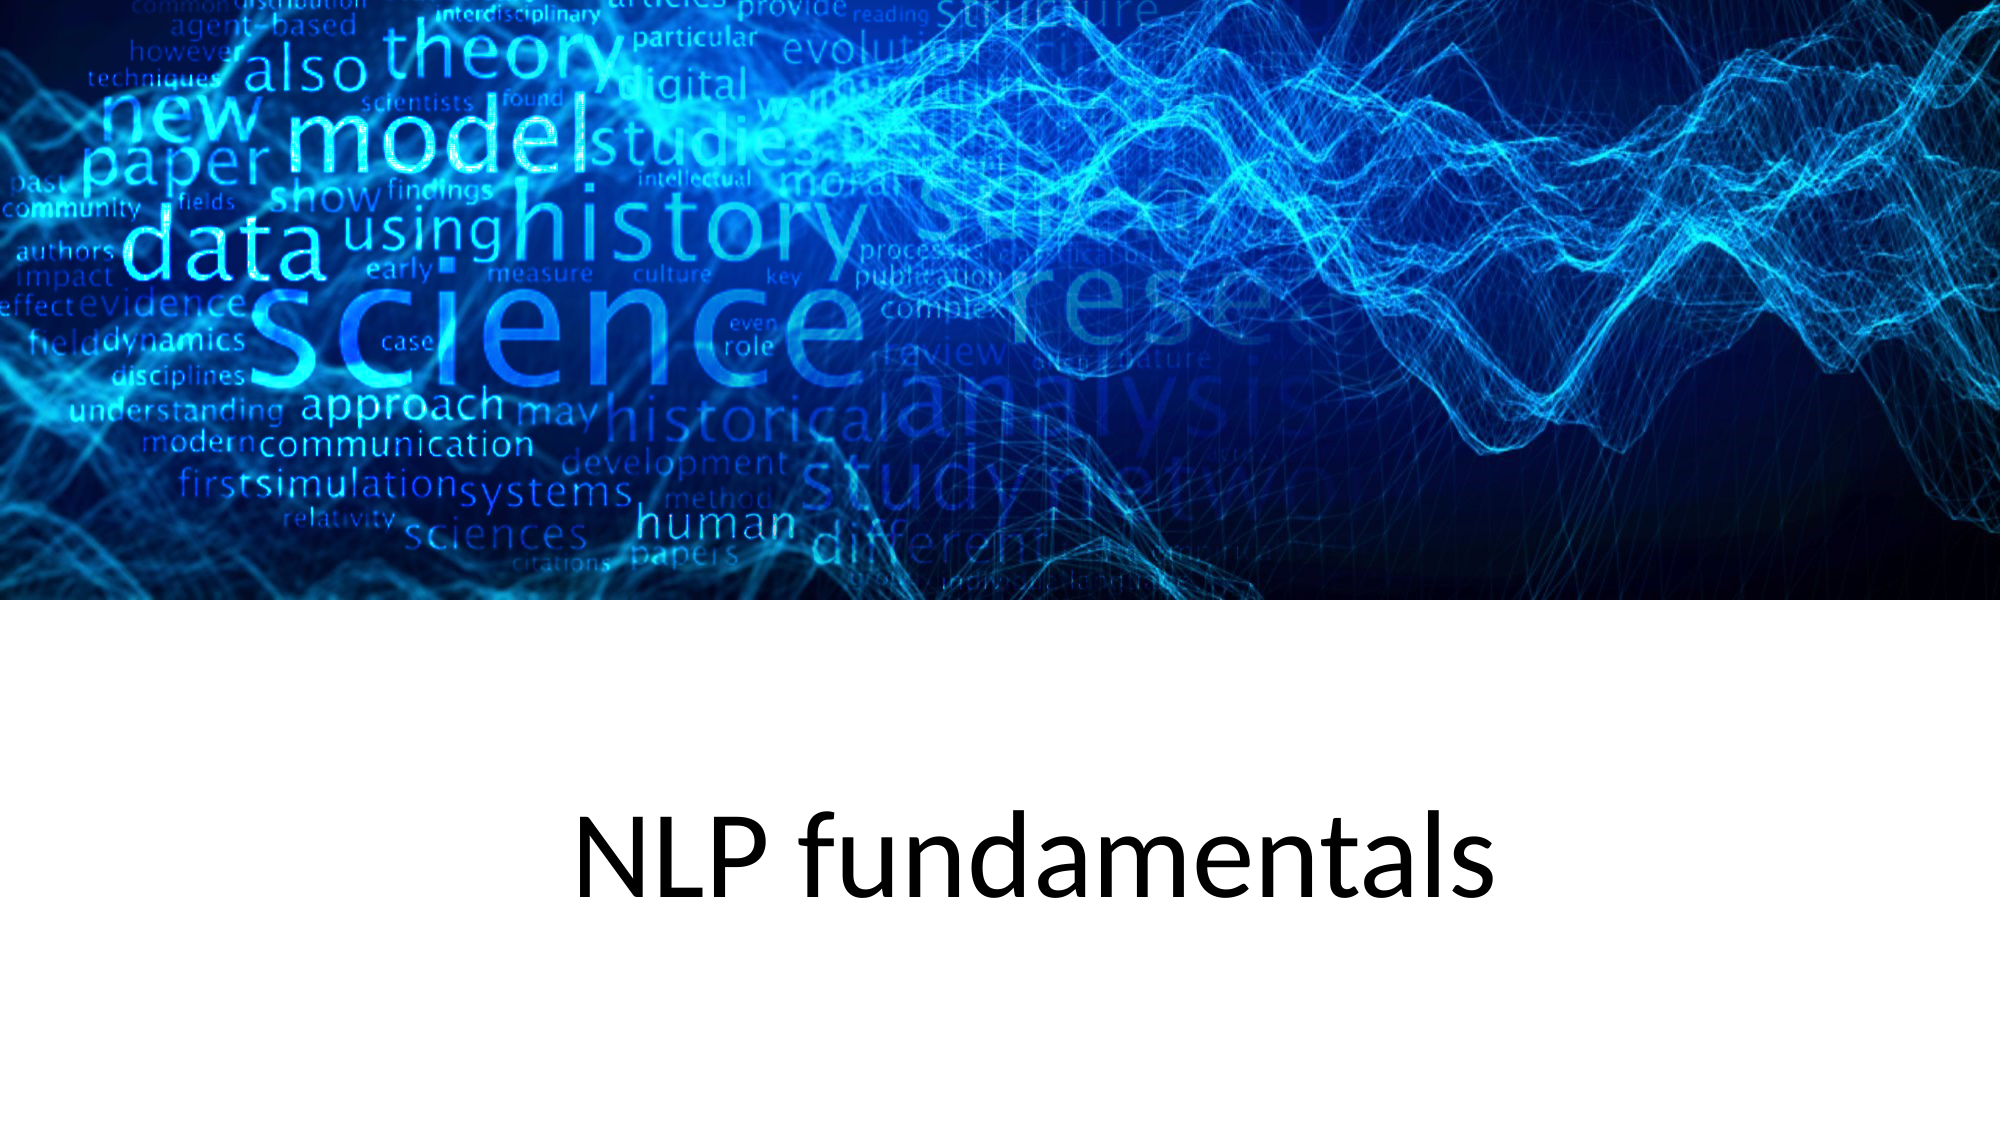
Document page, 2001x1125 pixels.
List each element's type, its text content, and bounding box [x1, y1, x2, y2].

picture [1987, 376, 1994, 385]
title NLP fundamentals [284, 758, 1785, 933]
picture [0, 0, 2000, 601]
picture [1129, 555, 1139, 563]
picture [4, 369, 10, 377]
picture [65, 387, 75, 393]
picture [1929, 66, 1937, 88]
